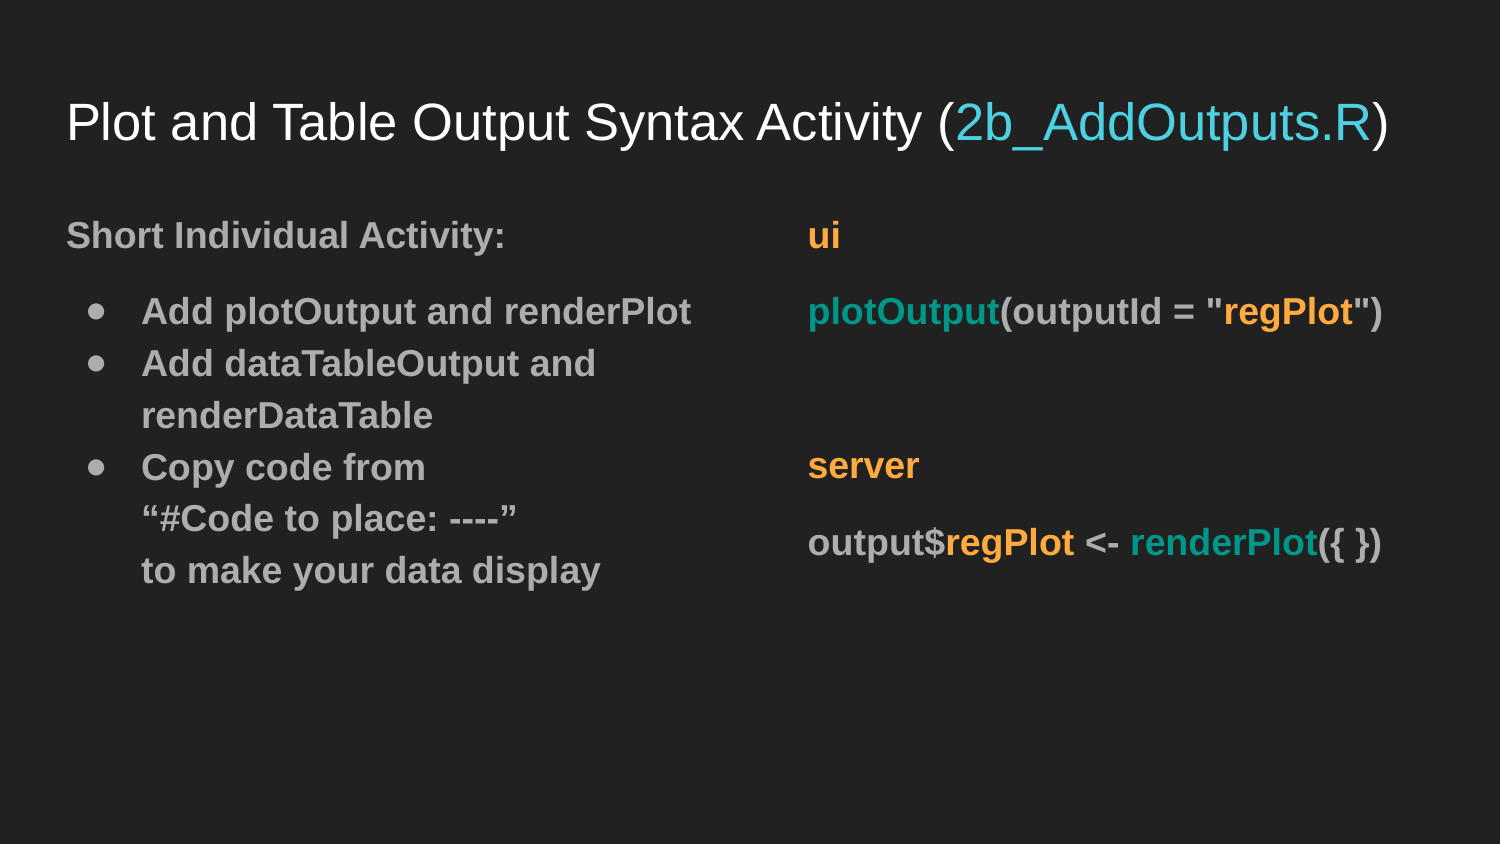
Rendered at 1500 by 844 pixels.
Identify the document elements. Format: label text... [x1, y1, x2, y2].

title Plot and Table Output Syntax Activity (2b_AddOutputs.R) [51, 72, 1449, 167]
list ui plotOutput(outputId = "regPlot") server output$regPlot <- renderPlot({ }) [792, 189, 1449, 750]
list Short Individual Activity: Add plotOutput and renderPlot Add dataTableOutput and renderDataTable Copy code from “#Code to place: ----” to make your data display [51, 189, 708, 750]
